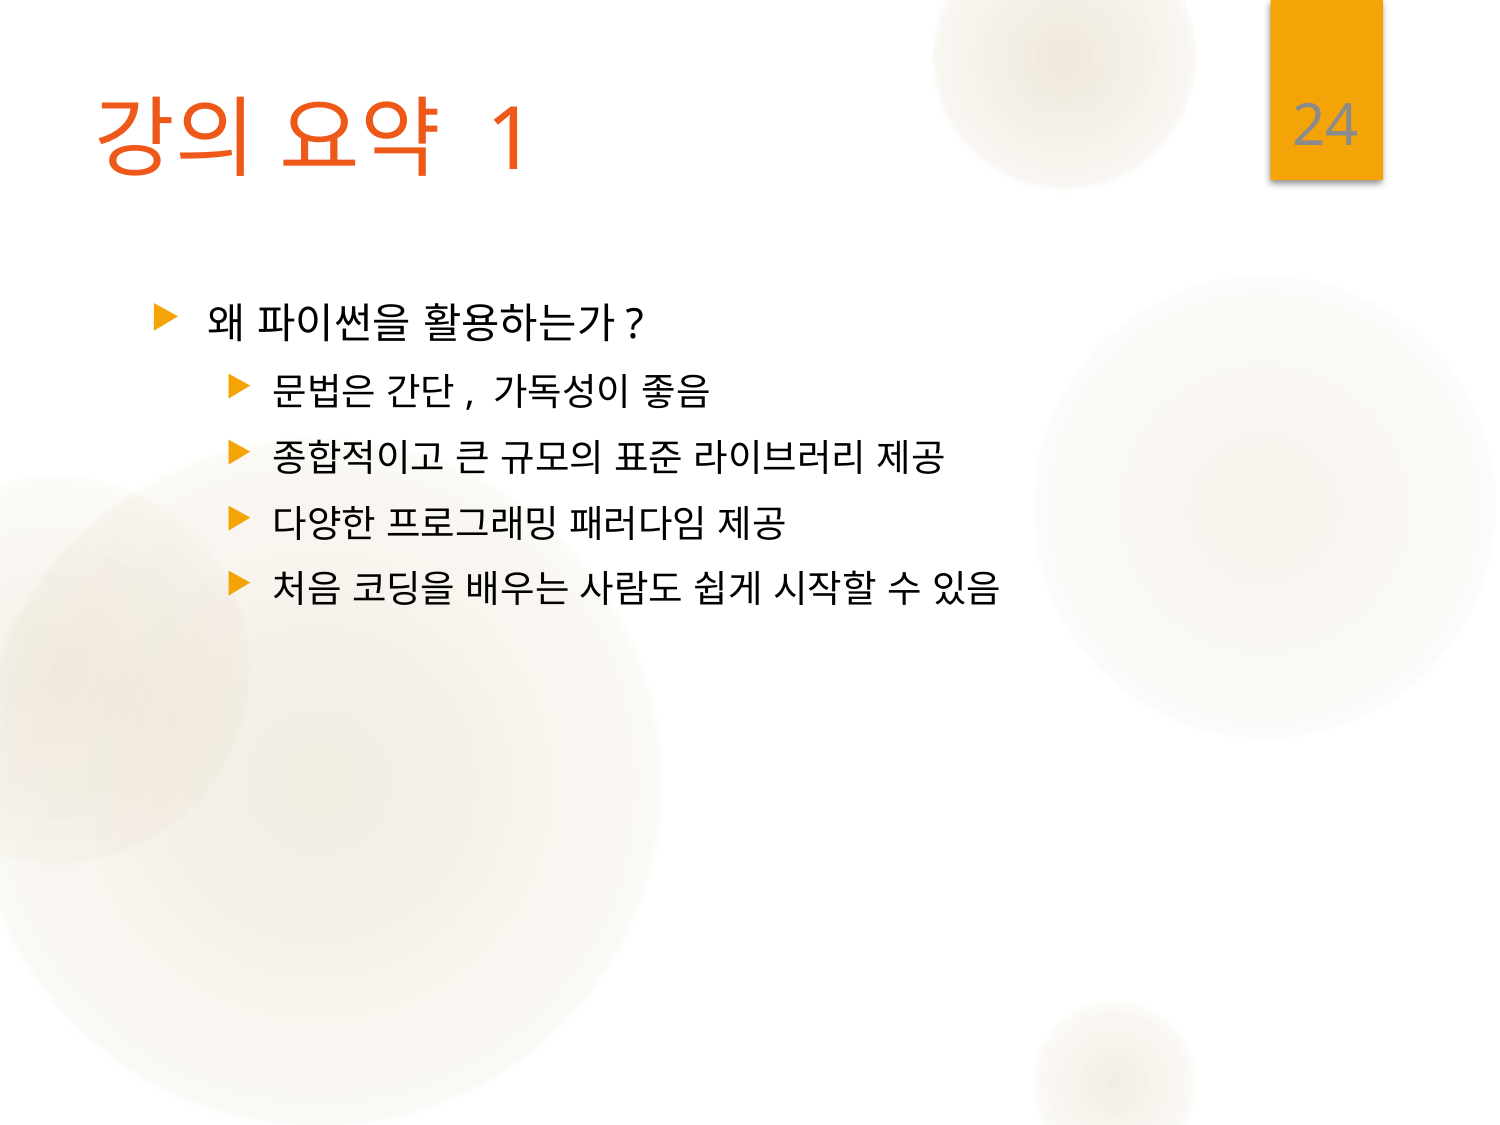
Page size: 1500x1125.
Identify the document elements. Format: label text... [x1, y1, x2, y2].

slide_number 24 [1273, 48, 1378, 175]
list 왜 파이썬을 활용하는가? 문법은 간단, 가독성이 좋음 종합적이고 큰 규모의 표준 라이브러리 제공 다양한 프로그래밍 패러다임 제공 처음 코딩을 배우는 사람도 쉽게 시작할 수 있음 [135, 289, 1237, 978]
title 강의 요약 1 [79, 74, 1237, 304]
